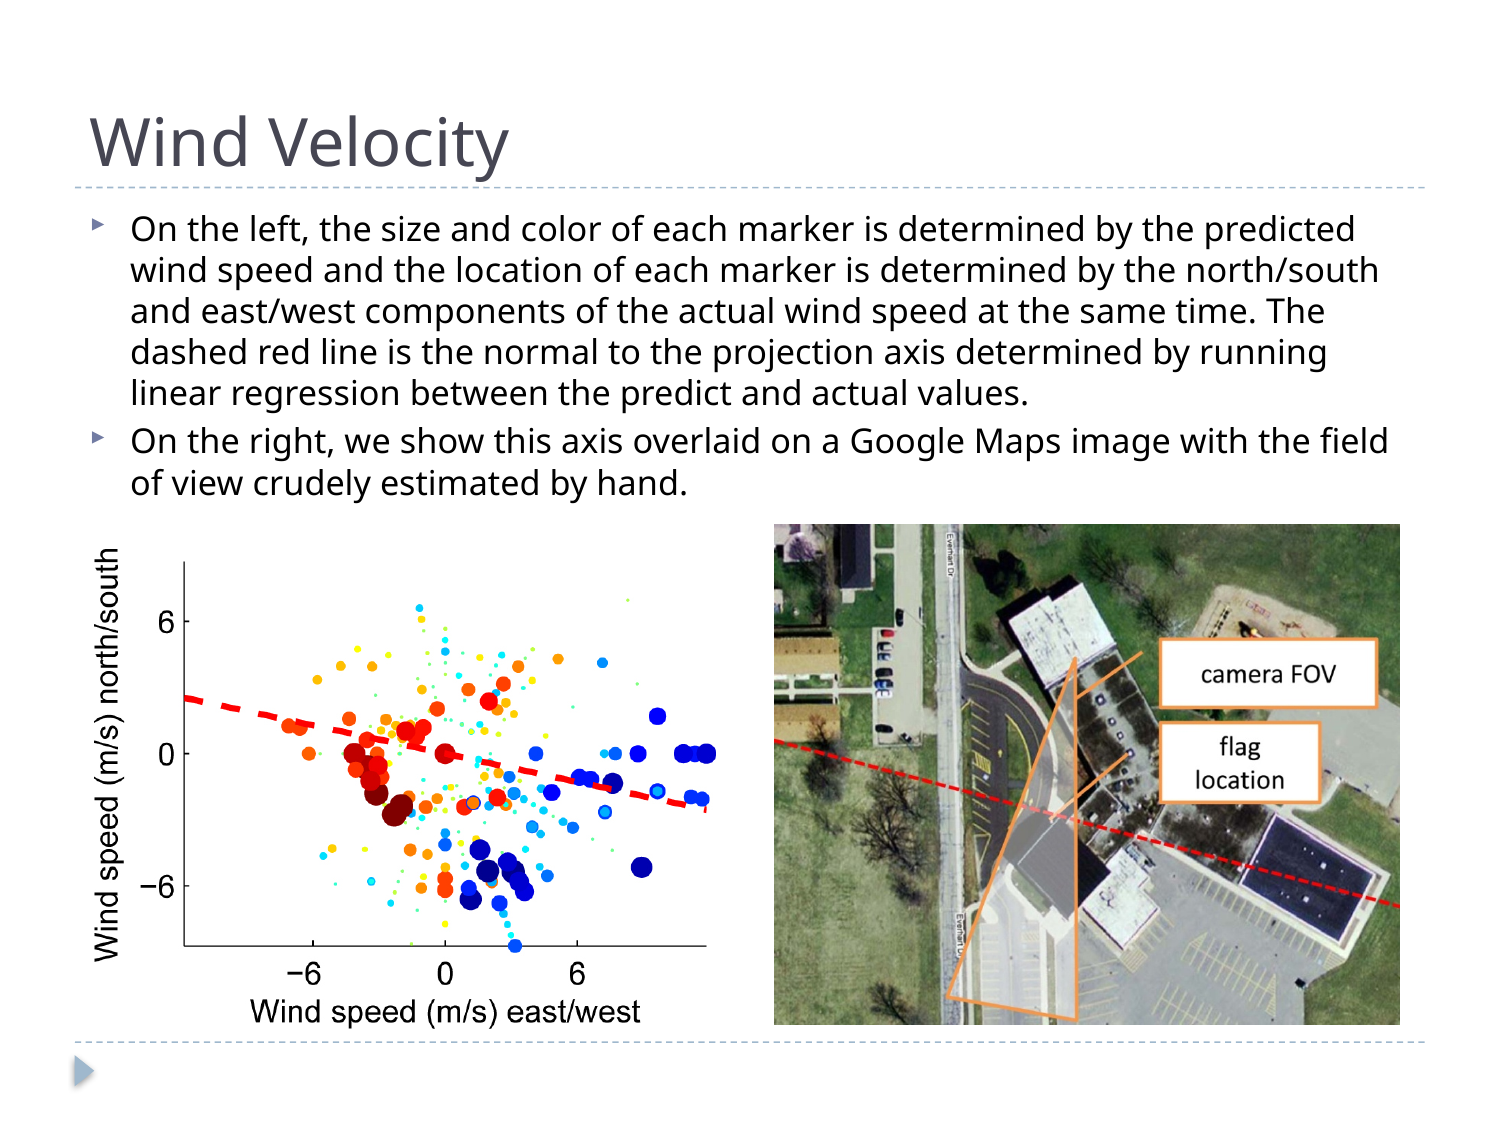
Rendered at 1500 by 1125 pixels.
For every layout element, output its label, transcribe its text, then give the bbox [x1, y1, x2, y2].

picture [87, 512, 716, 1038]
list On the left, the size and color of each marker is determined by the predicted wind speed and the location of each marker is determined by the north/south and east/west components of the actual wind speed at the same time. The dashed red line is the normal to the projection axis determined by running linear regression between the predict and actual values. On the right, we show this axis overlaid on a Google Maps image with the field of view crudely estimated by hand. [75, 200, 1425, 513]
title Wind Velocity [75, 24, 1425, 188]
picture [774, 524, 1401, 1026]
